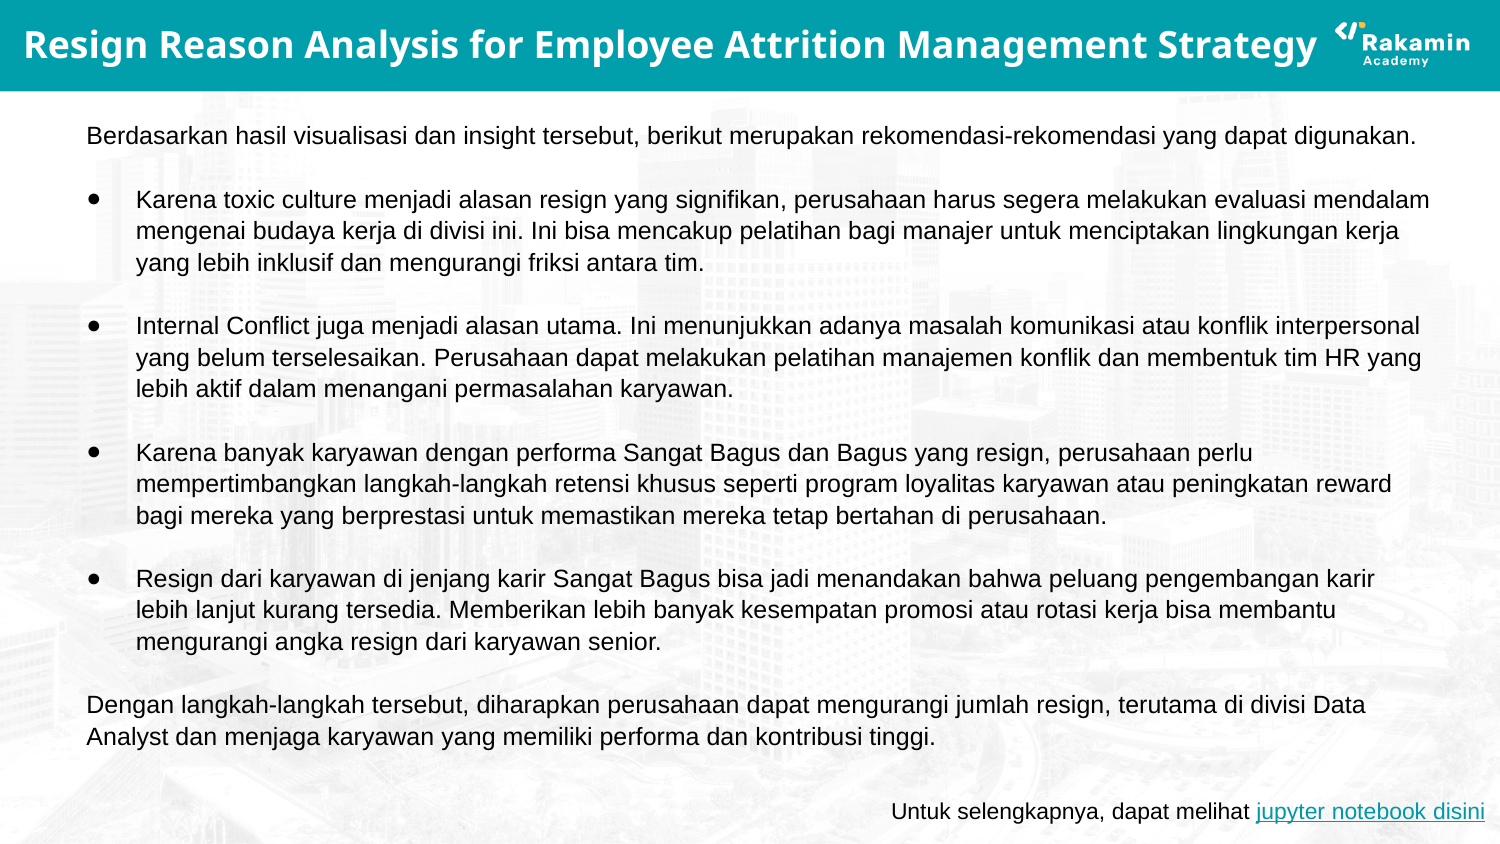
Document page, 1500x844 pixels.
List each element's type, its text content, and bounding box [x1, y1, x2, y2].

text_box Untuk selengkapnya, dapat melihat jupyter notebook disini [763, 782, 1500, 838]
title Resign Reason Analysis for Employee Attrition Management Strategy [0, 6, 1342, 92]
picture [0, 0, 1500, 844]
list Berdasarkan hasil visualisasi dan insight tersebut, berikut merupakan rekomendasi-rekomendasi yang dapat digunakan. Karena toxic culture menjadi alasan resign yang signifikan, perusahaan harus segera melakukan evaluasi mendalam mengenai budaya kerja di divisi ini. Ini bisa mencakup pelatihan bagi manajer untuk menciptakan lingkungan kerja yang lebih inklusif dan mengurangi friksi antara tim. Internal Conflict juga menjadi alasan utama. Ini menunjukkan adanya masalah komunikasi atau konflik interpersonal yang belum terselesaikan. Perusahaan dapat melakukan pelatihan manajemen konflik dan membentuk tim HR yang lebih aktif dalam menangani permasalahan karyawan. Karena banyak karyawan dengan performa Sangat Bagus dan Bagus yang resign, perusahaan perlu mempertimbangkan langkah-langkah retensi khusus seperti program loyalitas karyawan atau peningkatan reward bagi mereka yang berprestasi untuk memastikan mereka tetap bertahan di perusahaan. Resign dari karyawan di jenjang karir Sangat Bagus bisa jadi menandakan bahwa peluang pengembangan karir lebih lanjut kurang tersedia. Memberikan lebih banyak kesempatan promosi atau rotasi kerja bisa membantu mengurangi angka resign dari karyawan senior. Dengan langkah-langkah tersebut, diharapkan perusahaan dapat mengurangi jumlah resign, terutama di divisi Data Analyst dan menjaga karyawan yang memiliki performa dan kontribusi tinggi. [51, 103, 1449, 802]
